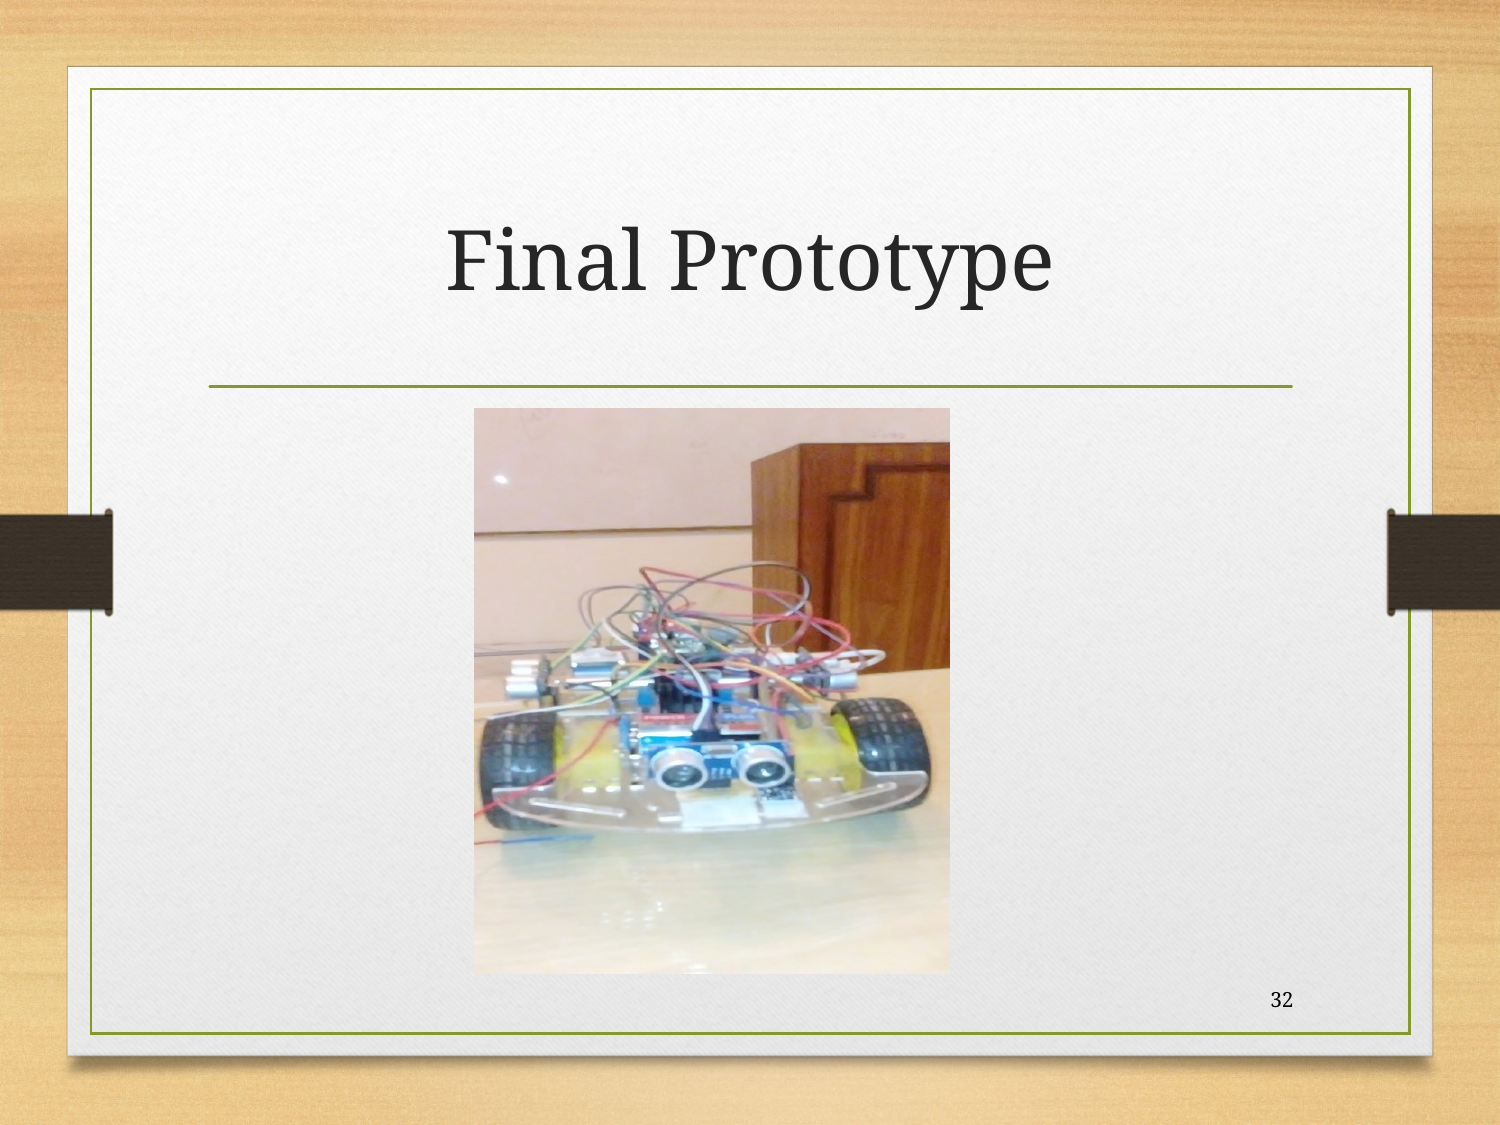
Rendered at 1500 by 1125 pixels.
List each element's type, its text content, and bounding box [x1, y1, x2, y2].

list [474, 408, 951, 974]
title Final Prototype [193, 150, 1309, 365]
picture [0, 0, 1500, 1125]
slide_number 32 [1243, 977, 1309, 1024]
